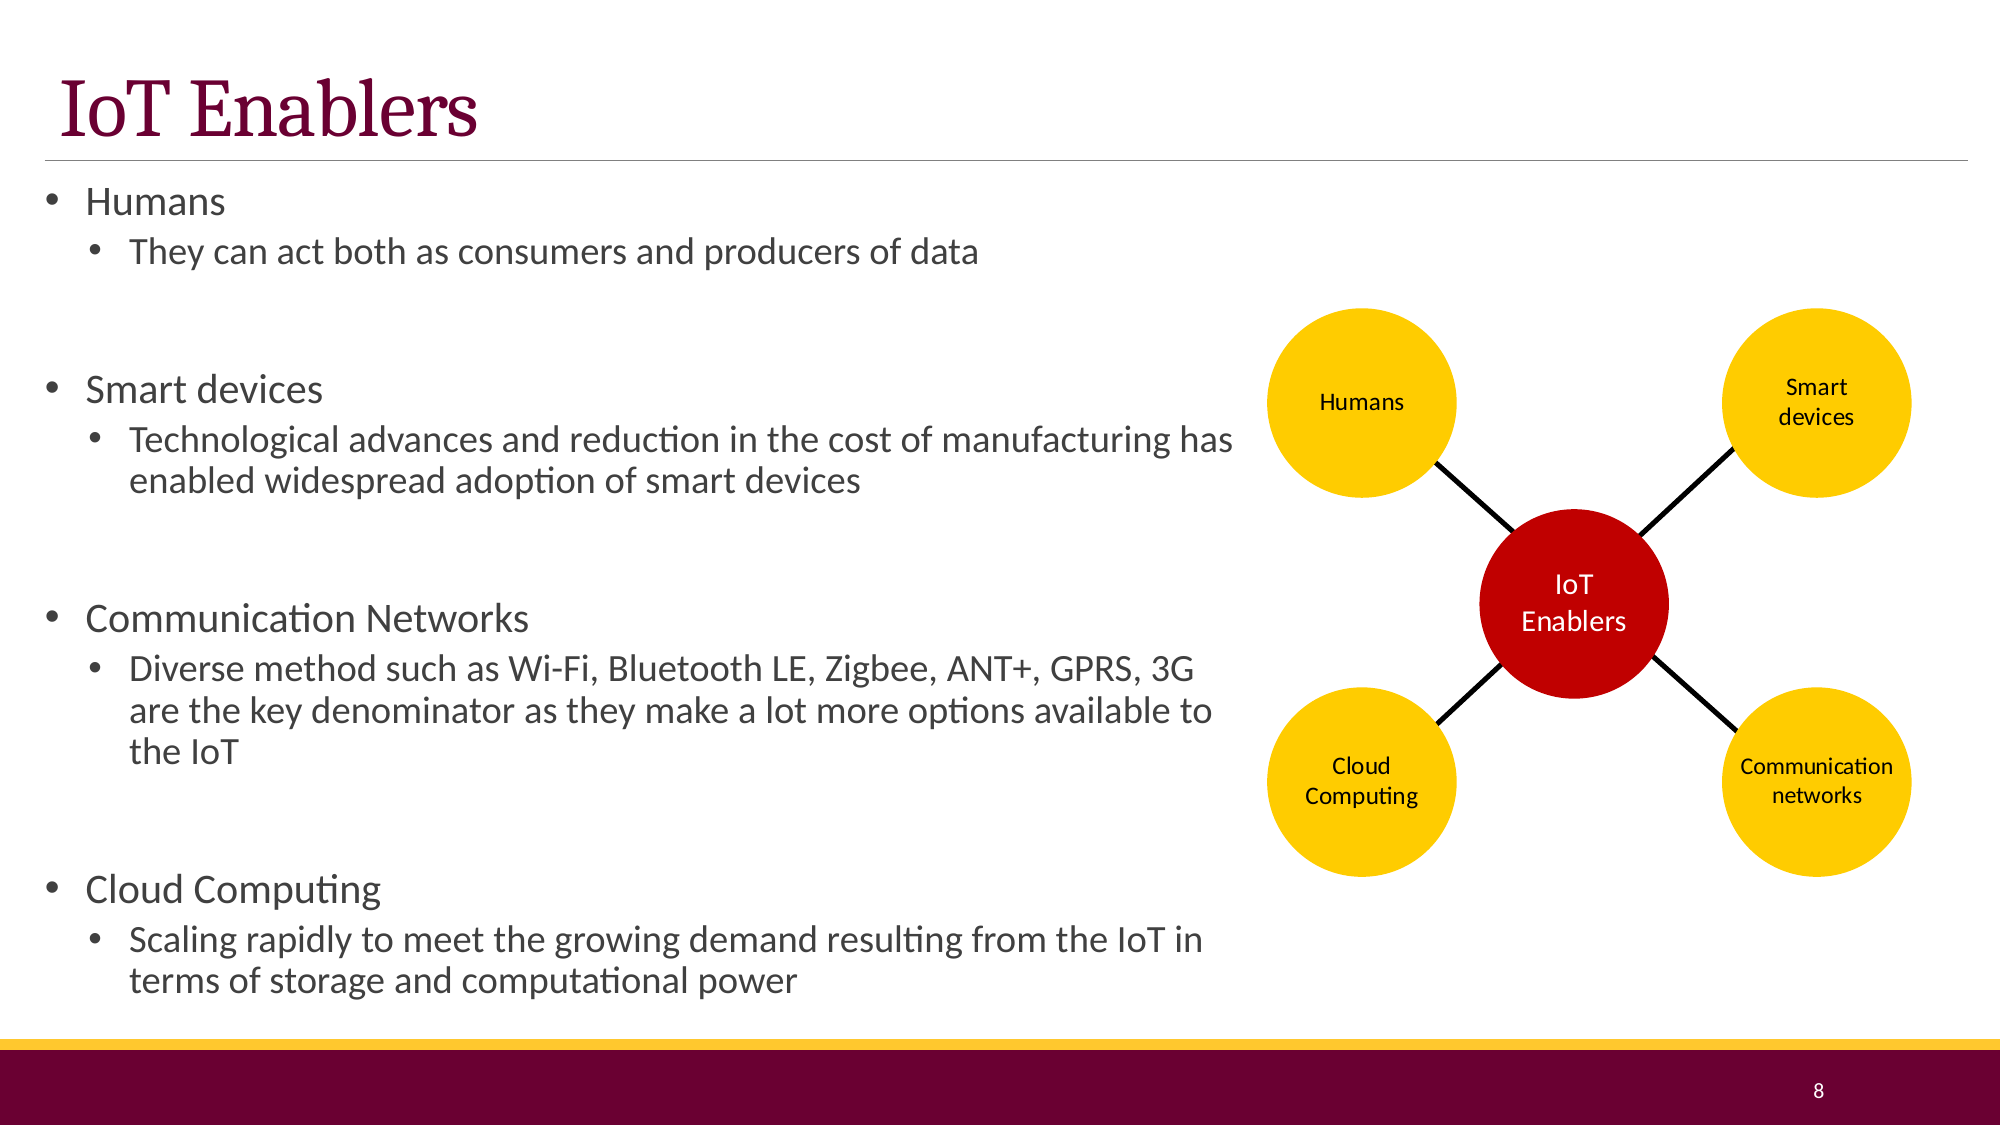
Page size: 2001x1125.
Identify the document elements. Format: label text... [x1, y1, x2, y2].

slide_number 8 [1624, 1059, 1840, 1120]
list Humans They can act both as consumers and producers of data Smart devices Technological advances and reduction in the cost of manufacturing has enabled widespread adoption of smart devices Communication Networks Diverse method such as Wi-Fi, Bluetooth LE, Zigbee, ANT+, GPRS, 3G are the key denominator as they make a lot more options available to the IoT Cloud Computing Scaling rapidly to meet the growing demand resulting from the IoT in terms of storage and computational power [44, 171, 1251, 1015]
title IoT Enablers [44, 47, 1969, 161]
picture [1264, 305, 1913, 878]
